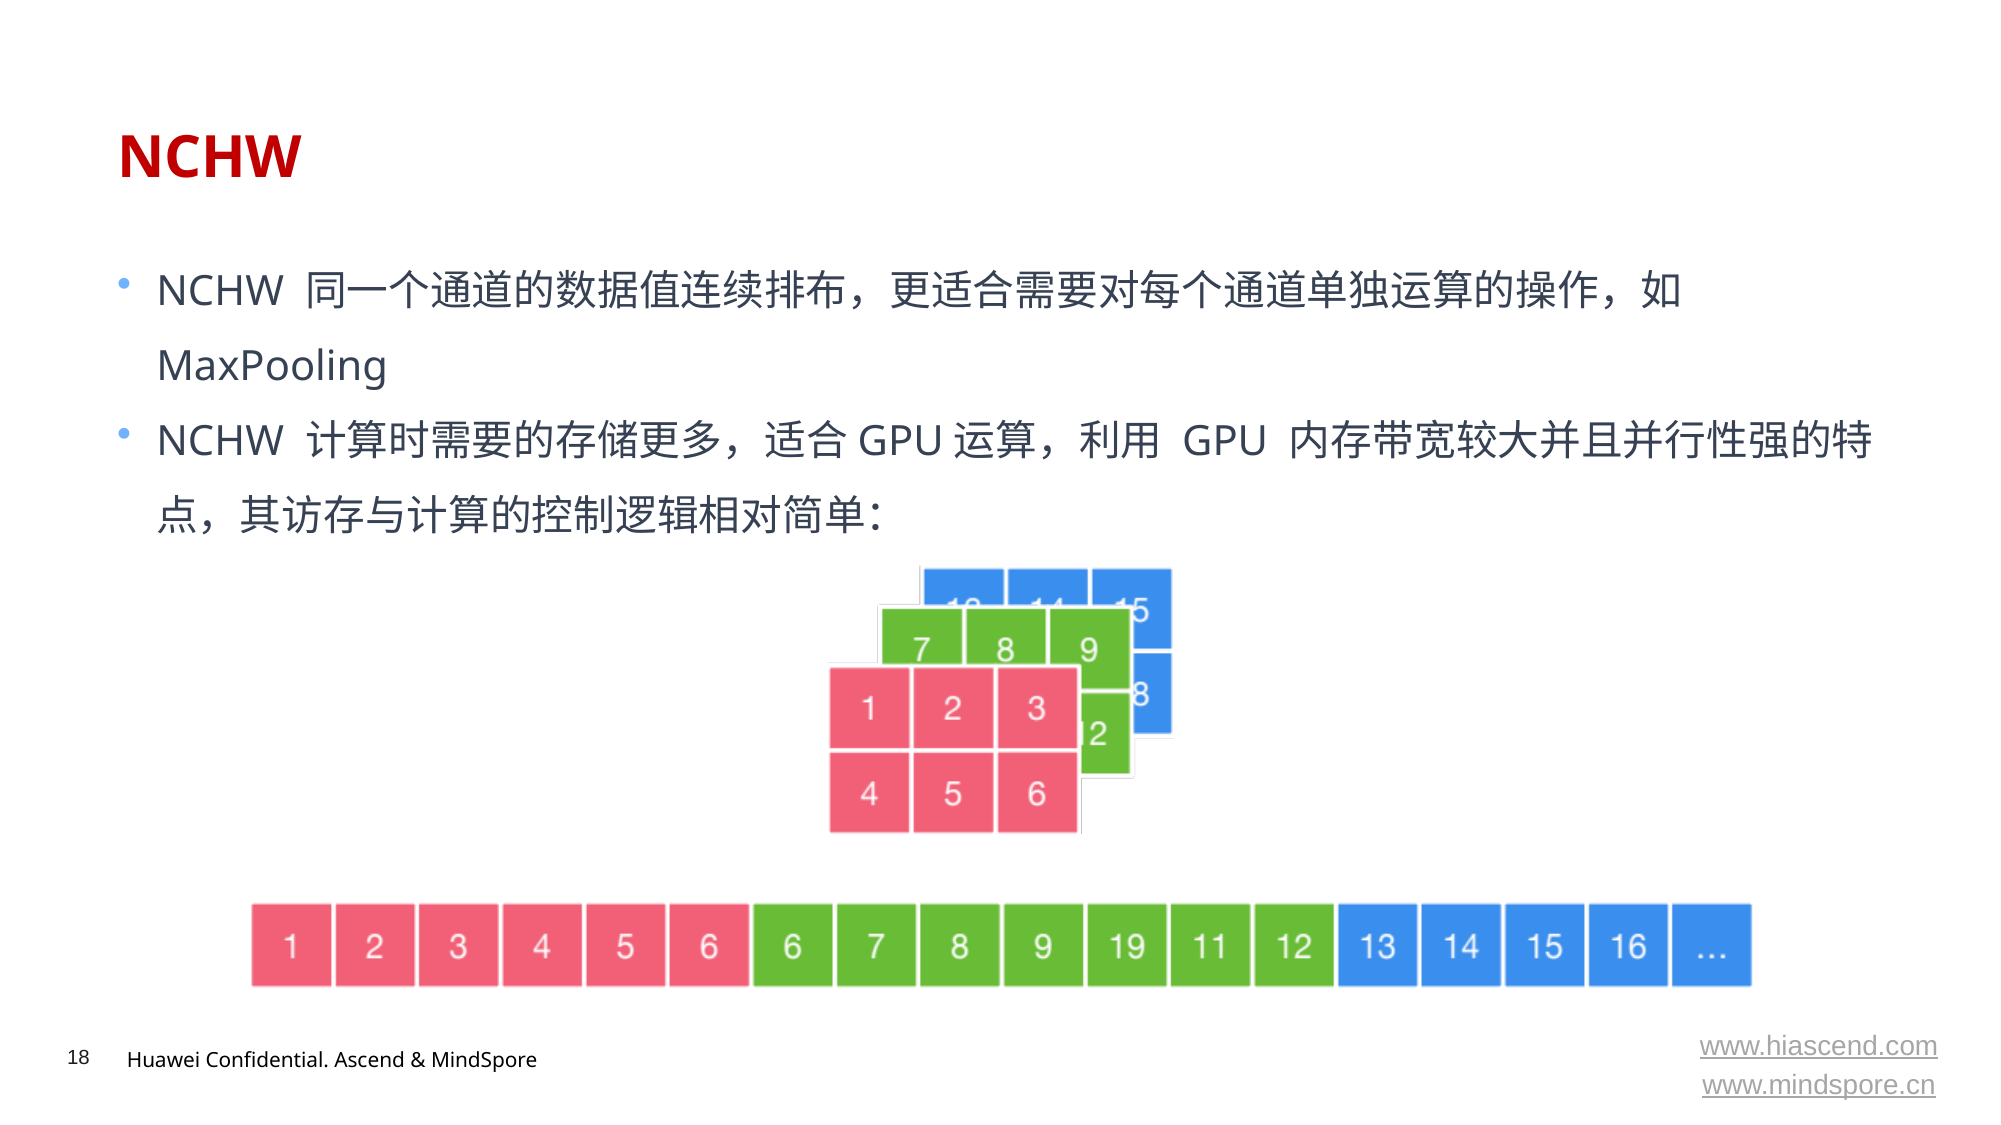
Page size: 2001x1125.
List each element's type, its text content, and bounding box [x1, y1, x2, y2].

picture [826, 564, 1175, 835]
picture [246, 899, 1754, 988]
title NCHW [102, 111, 1901, 209]
list NCHW 同一个通道的数据值连续排布，更适合需要对每个通道单独运算的操作，如 MaxPooling NCHW 计算时需要的存储更多，适合GPU运算，利用 GPU 内存带宽较大并且并行性强的特点，其访存与计算的控制逻辑相对简单： [102, 231, 1901, 988]
